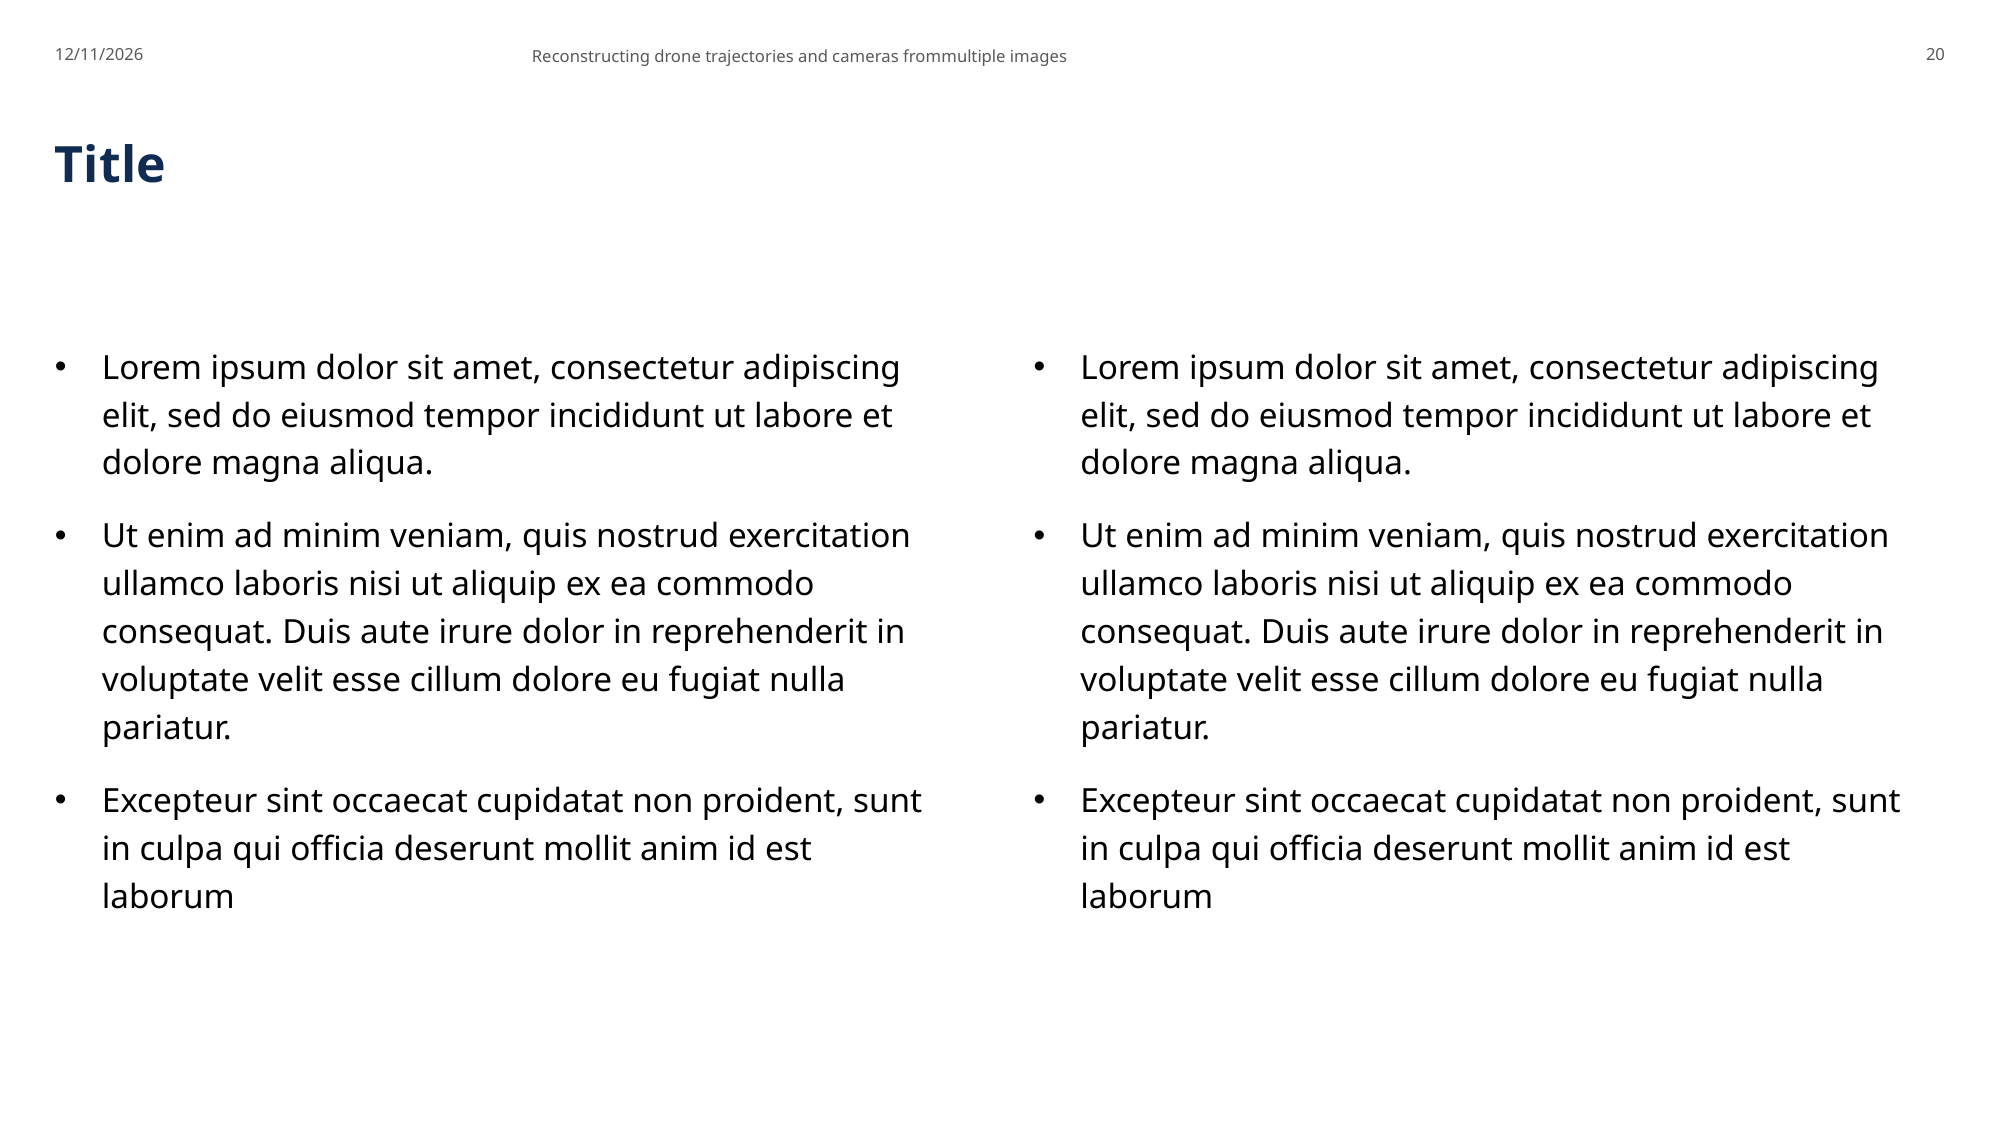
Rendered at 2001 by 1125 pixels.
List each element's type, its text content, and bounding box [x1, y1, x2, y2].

slide_number 20 [1774, 6, 1945, 67]
list Lorem ipsum dolor sit amet, consectetur adipiscing elit, sed do eiusmod tempor incididunt ut labore et dolore magna aliqua. Ut enim ad minim veniam, quis nostrud exercitation ullamco laboris nisi ut aliquip ex ea commodo consequat. Duis aute irure dolor in reprehenderit in voluptate velit esse cillum dolore eu fugiat nulla pariatur. Excepteur sint occaecat cupidatat non proident, sunt in culpa qui officia deserunt mollit anim id est laborum [1033, 338, 1908, 1065]
footer Reconstructing drone trajectories and cameras frommultiple images [527, 6, 1203, 67]
list Lorem ipsum dolor sit amet, consectetur adipiscing elit, sed do eiusmod tempor incididunt ut labore et dolore magna aliqua. Ut enim ad minim veniam, quis nostrud exercitation ullamco laboris nisi ut aliquip ex ea commodo consequat. Duis aute irure dolor in reprehenderit in voluptate velit esse cillum dolore eu fugiat nulla pariatur. Excepteur sint occaecat cupidatat non proident, sunt in culpa qui officia deserunt mollit anim id est laborum [54, 338, 930, 1065]
title Title [54, 132, 1945, 271]
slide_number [54, 6, 446, 67]
